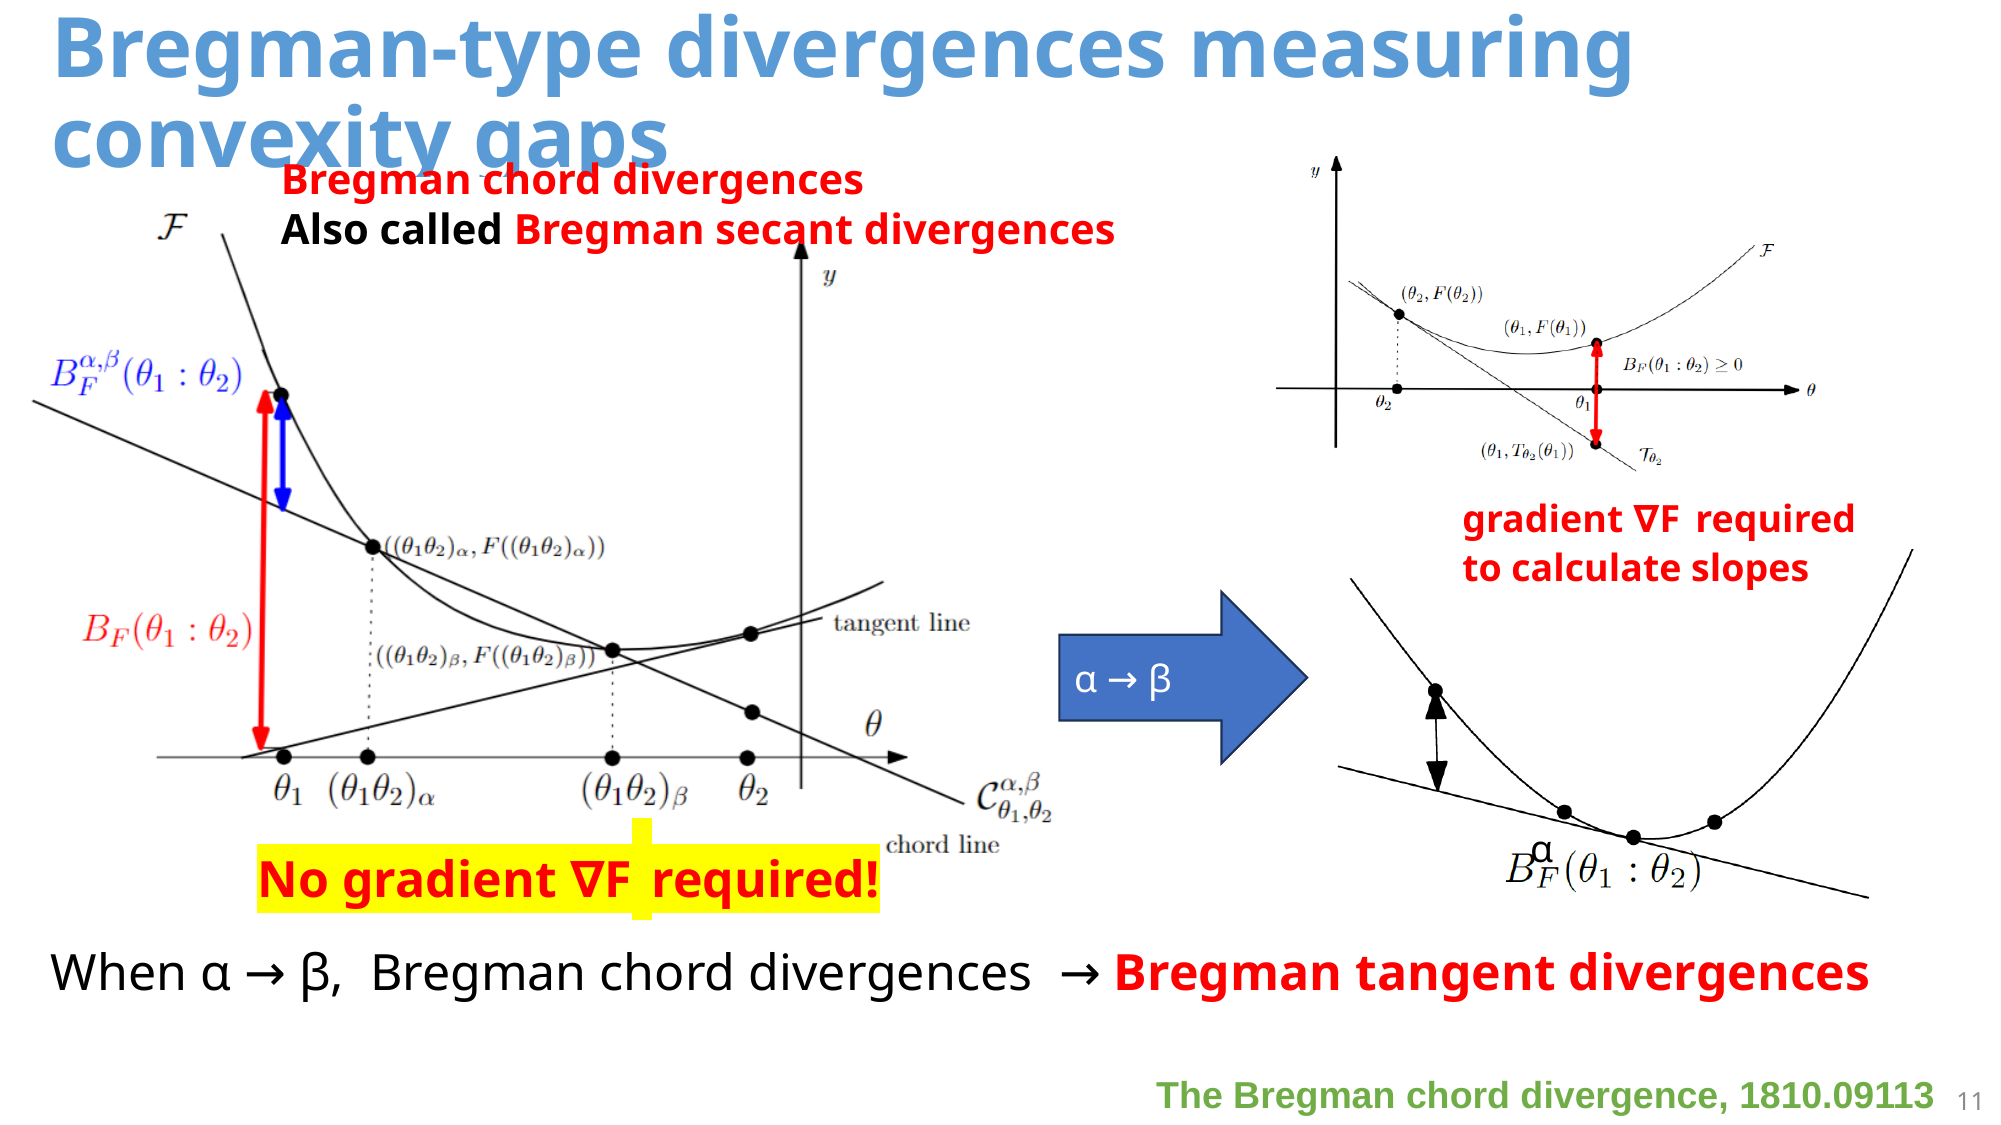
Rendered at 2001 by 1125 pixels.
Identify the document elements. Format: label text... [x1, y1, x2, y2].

slide_number 11 [1848, 1072, 2000, 1125]
text_box α → β [1061, 589, 1309, 766]
text_box When α → β, Bregman chord divergences → Bregman tangent divergences [35, 932, 1986, 1008]
text_box The Bregman chord divergence, 1810.09113 [1141, 1063, 1950, 1124]
text_box No gradient ∇F required! [242, 892, 895, 921]
picture [1317, 549, 1917, 912]
title Bregman-type divergences measuring convexity gaps [35, 0, 1964, 205]
text_box Bregman chord divergences Also called Bregman secant divergences [265, 145, 1153, 306]
picture [1233, 150, 1858, 487]
picture [0, 177, 1061, 892]
text_box gradient ∇F required to calculate slopes [1447, 466, 1871, 549]
